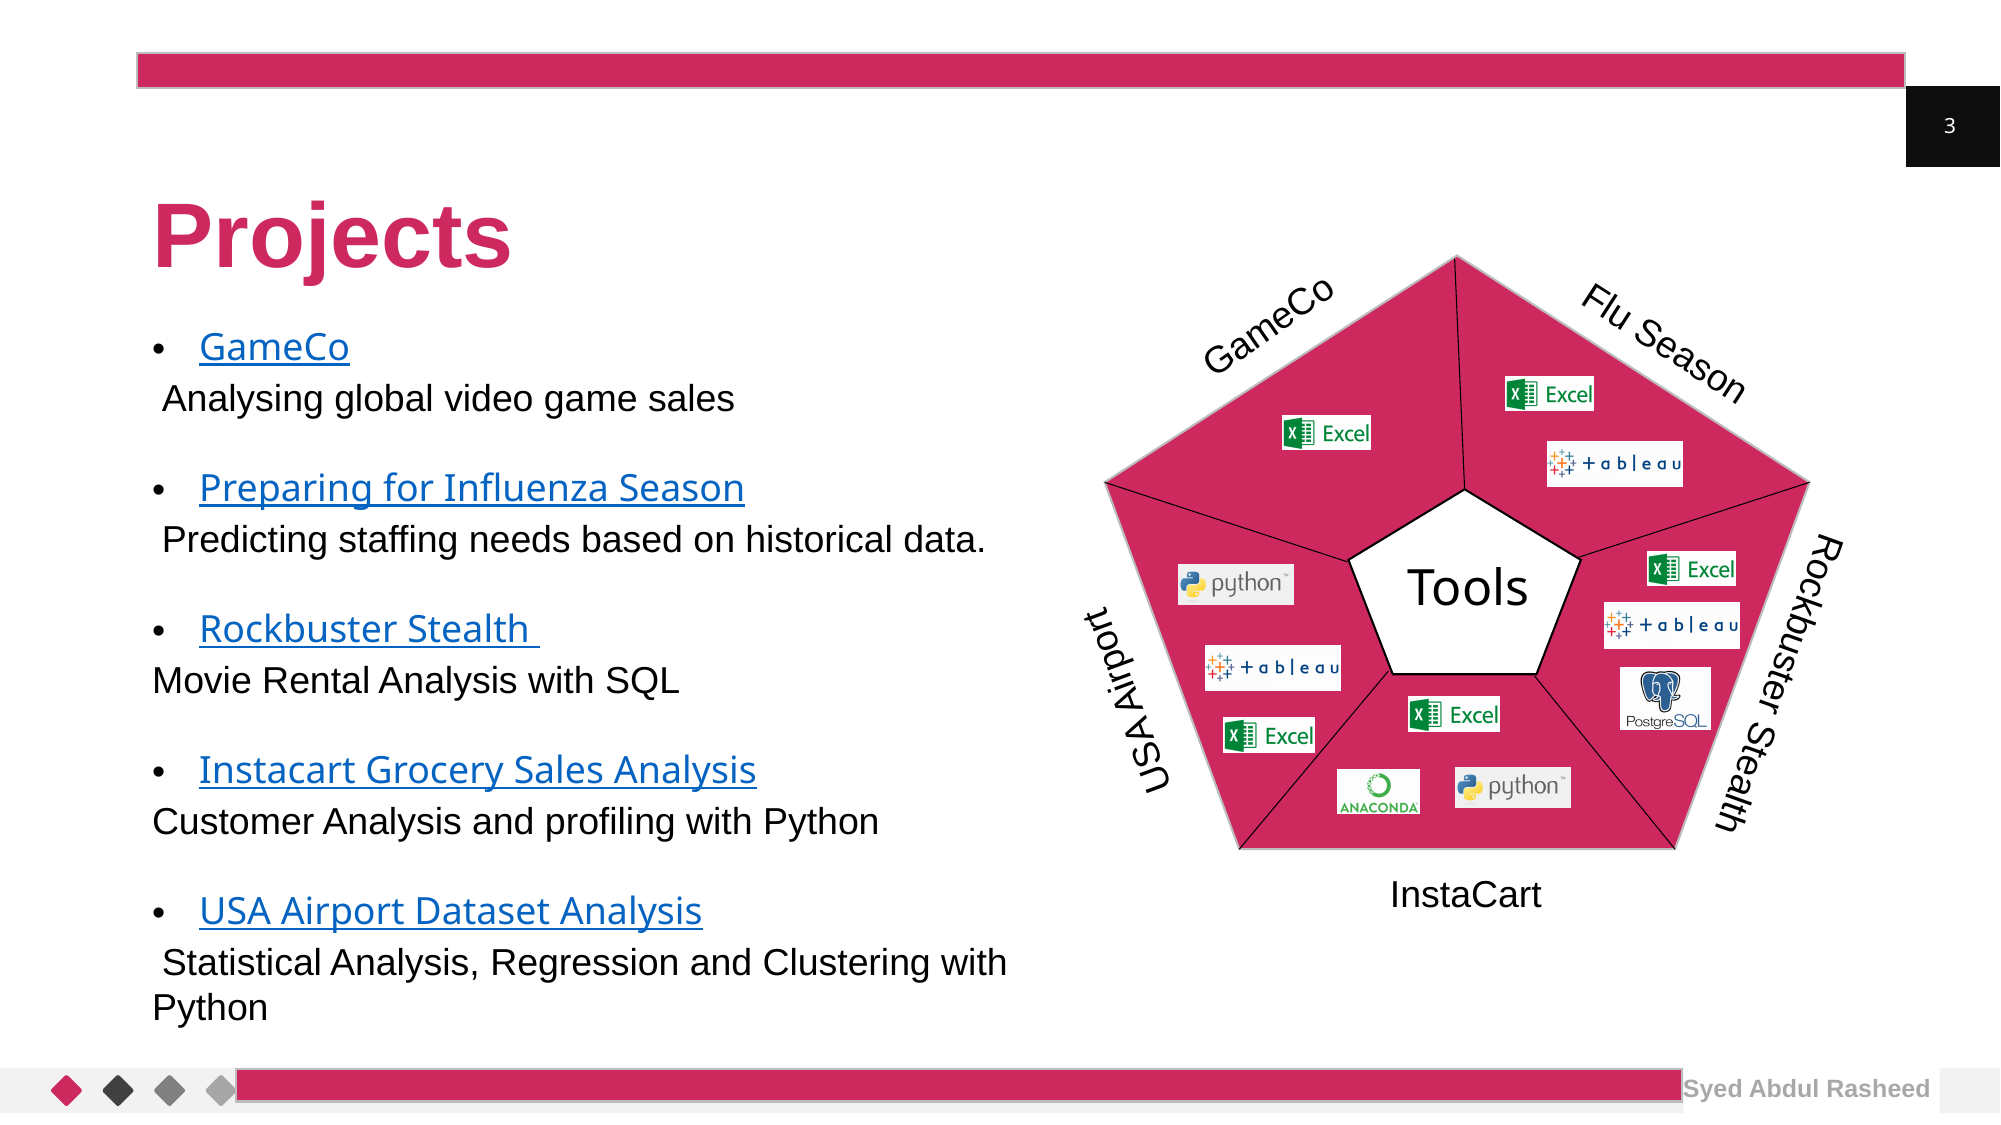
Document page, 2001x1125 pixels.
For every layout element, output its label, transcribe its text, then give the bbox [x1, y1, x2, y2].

picture [1205, 645, 1341, 691]
slide_number 3 [1915, 96, 1985, 157]
text_box [235, 1068, 1683, 1103]
picture [1178, 564, 1294, 605]
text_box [1088, 255, 1818, 930]
footer Syed Abdul Rasheed [1659, 1049, 1955, 1125]
text_box Projects [137, 168, 879, 293]
text_box [136, 52, 1906, 89]
picture [1223, 717, 1315, 753]
text_box GameCo Analysing global video game sales Preparing for Influenza Season Predicting staffing needs based on historical data. Rockbuster Stealth Movie Rental Analysis with SQL Instacart Grocery Sales Analysis Customer Analysis and profiling with Python USA Airport Dataset Analysis Statistical Analysis, Regression and Clustering with Python [137, 315, 1078, 1036]
